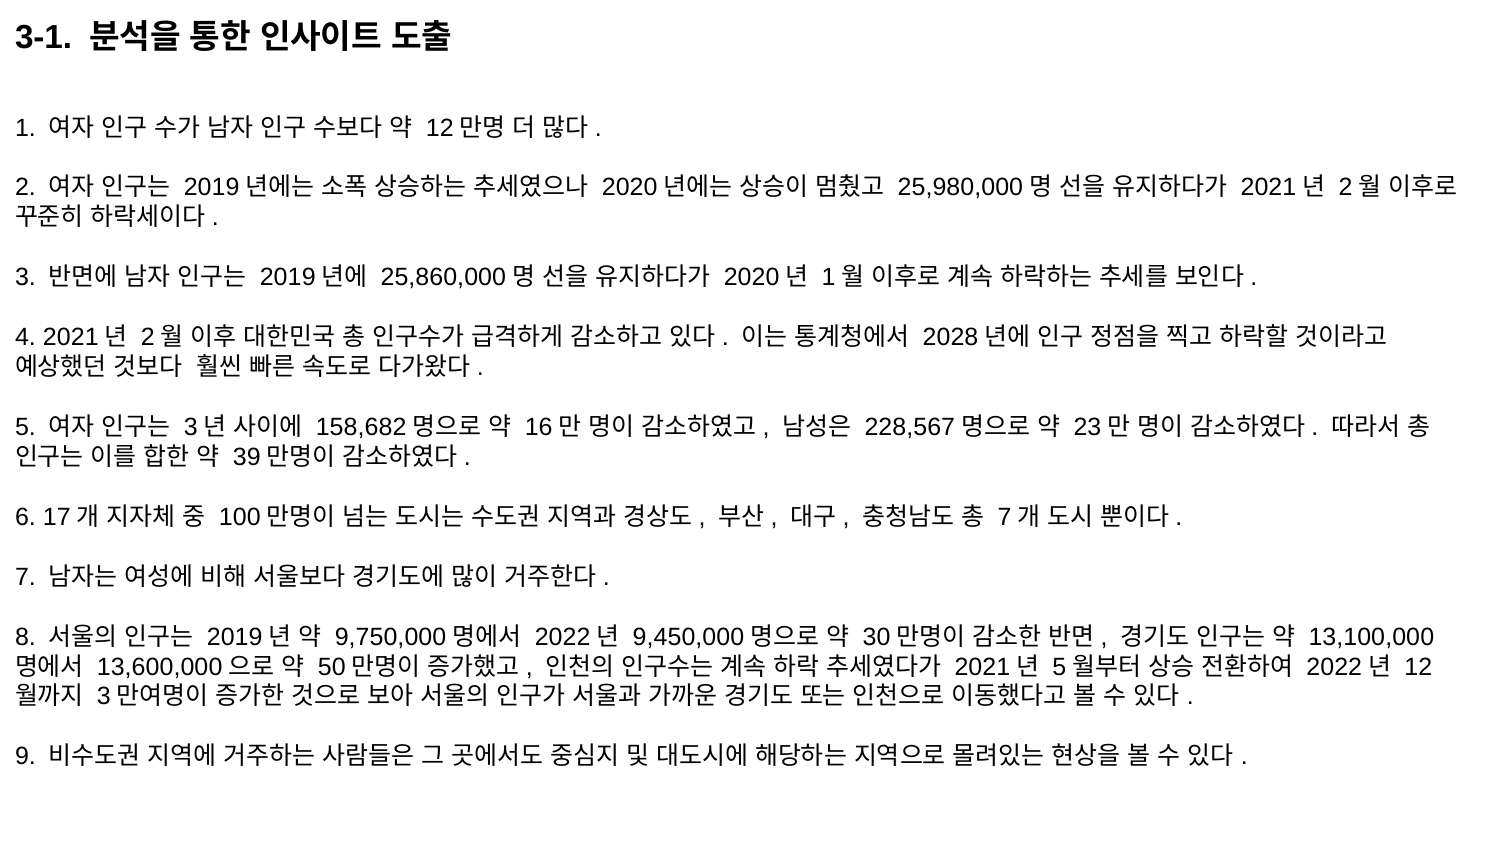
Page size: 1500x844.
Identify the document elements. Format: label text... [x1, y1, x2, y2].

text_box 1. 여자 인구 수가 남자 인구 수보다 약 12만명 더 많다. 2. 여자 인구는 2019년에는 소폭 상승하는 추세였으나 2020년에는 상승이 멈췄고 25,980,000명 선을 유지하다가 2021년 2월 이후로 꾸준히 하락세이다. 3. 반면에 남자 인구는 2019년에 25,860,000명 선을 유지하다가 2020년 1월 이후로 계속 하락하는 추세를 보인다. 4. 2021년 2월 이후 대한민국 총 인구수가 급격하게 감소하고 있다. 이는 통계청에서 2028년에 인구 정점을 찍고 하락할 것이라고 예상했던 것보다 훨씬 빠른 속도로 다가왔다. 5. 여자 인구는 3년 사이에 158,682명으로 약 16만 명이 감소하였고, 남성은 228,567명으로 약 23만 명이 감소하였다. 따라서 총 인구는 이를 합한 약 39만명이 감소하였다. 6. 17개 지자체 중 100만명이 넘는 도시는 수도권 지역과 경상도, 부산, 대구, 충청남도 총 7개 도시 뿐이다. 7. 남자는 여성에 비해 서울보다 경기도에 많이 거주한다. 8. 서울의 인구는 2019년 약 9,750,000명에서 2022년 9,450,000명으로 약 30만명이 감소한 반면, 경기도 인구는 약 13,100,000명에서 13,600,000으로 약 50만명이 증가했고, 인천의 인구수는 계속 하락 추세였다가 2021년 5월부터 상승 전환하여 2022년 12월까지 3만여명이 증가한 것으로 보아 서울의 인구가 서울과 가까운 경기도 또는 인천으로 이동했다고 볼 수 있다. 9. 비수도권 지역에 거주하는 사람들은 그 곳에서도 중심지 및 대도시에 해당하는 지역으로 몰려있는 현상을 볼 수 있다. [0, 96, 1500, 785]
text_box 3-1. 분석을 통한 인사이트 도출 [0, 0, 493, 70]
